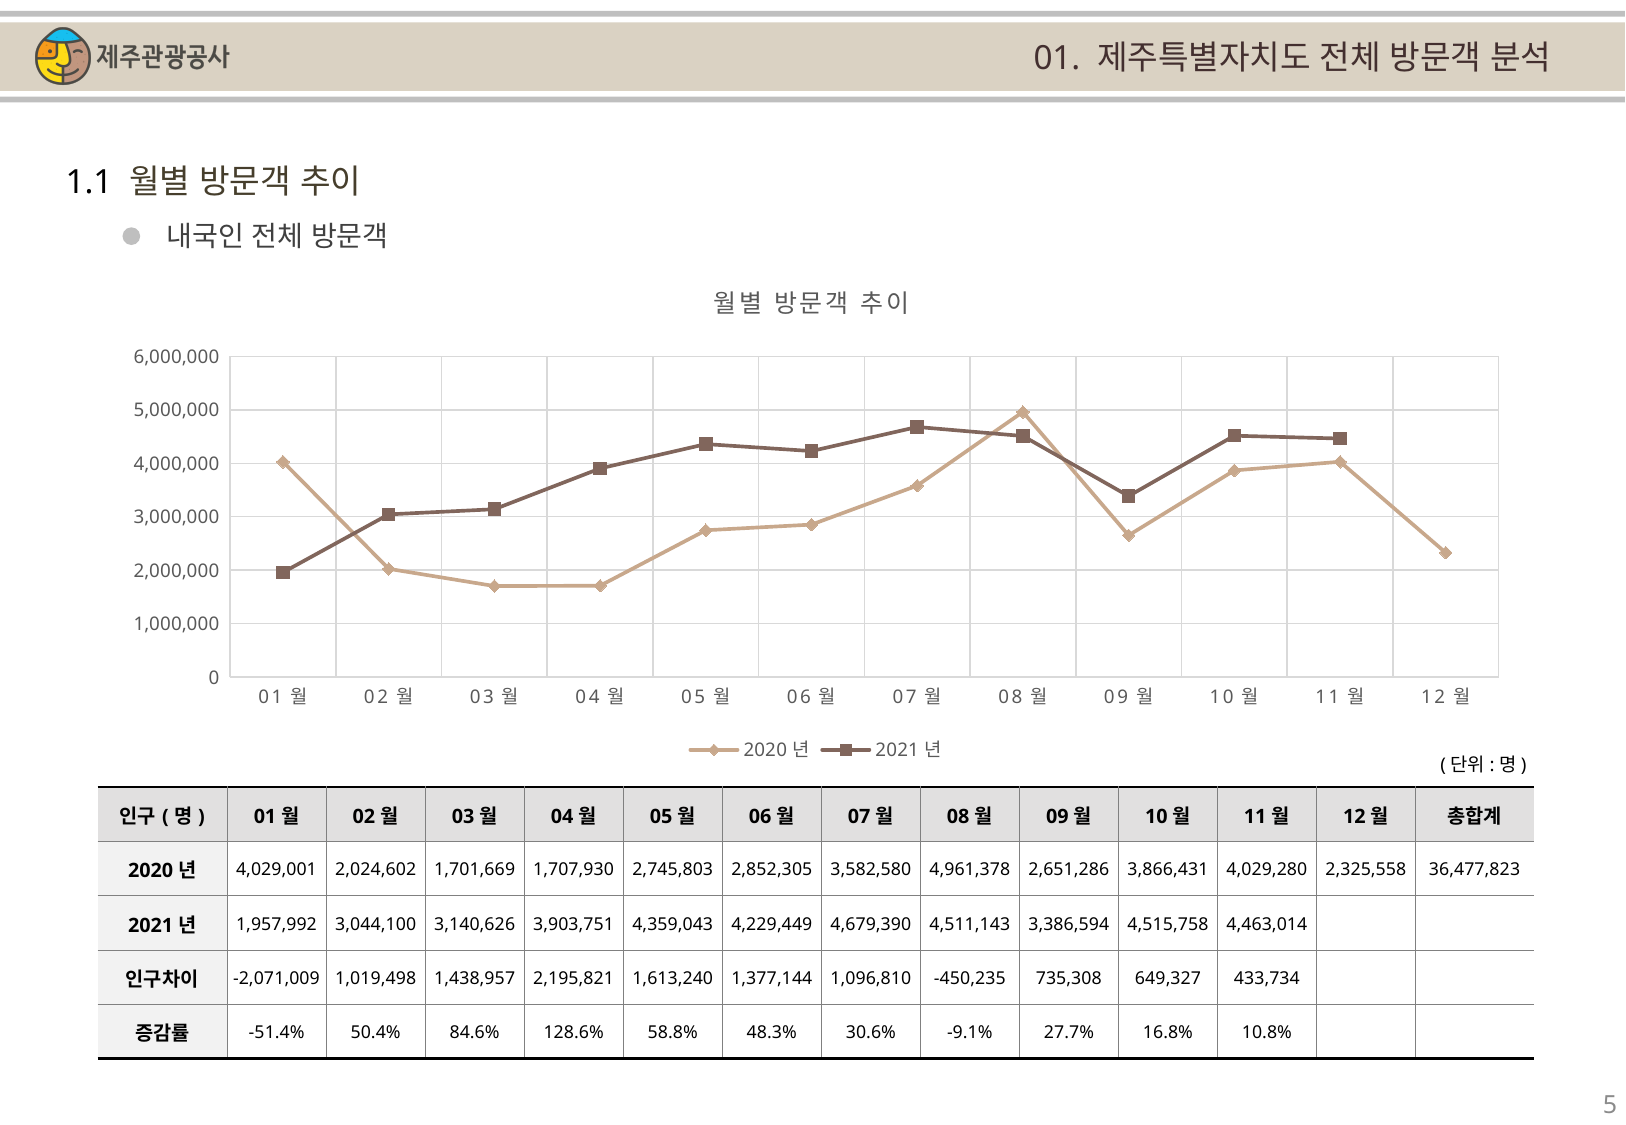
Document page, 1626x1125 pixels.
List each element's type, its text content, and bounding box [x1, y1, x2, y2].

table_cell 30.6% [822, 1005, 920, 1057]
text_box (단위:명) [1425, 745, 1542, 783]
table_cell 2,195,821 [525, 951, 623, 1004]
table_header 07월 [822, 788, 920, 841]
table_cell 3,866,431 [1119, 842, 1217, 895]
table_cell 1,438,957 [426, 951, 524, 1004]
table_cell [1317, 1005, 1415, 1057]
table_header 09월 [1020, 788, 1118, 841]
table_cell 4,029,280 [1218, 842, 1316, 895]
table_cell [1416, 896, 1534, 950]
table_cell 48.3% [723, 1005, 821, 1057]
table_cell 2021년 [98, 896, 227, 950]
table_cell 735,308 [1020, 951, 1118, 1004]
table_cell 433,734 [1218, 951, 1316, 1004]
table_cell 1,707,930 [525, 842, 623, 895]
table_header 02월 [327, 788, 425, 841]
slide_number 5 [1251, 1063, 1618, 1123]
chart [105, 262, 1528, 769]
table_cell 3,386,594 [1020, 896, 1118, 950]
table_cell 1,701,669 [426, 842, 524, 895]
table_cell -9.1% [921, 1005, 1019, 1057]
table_cell 2020년 [98, 842, 227, 895]
table_cell 2,024,602 [327, 842, 425, 895]
table_cell 36,477,823 [1416, 842, 1534, 895]
table_cell 1,957,992 [228, 896, 326, 950]
table_cell -51.4% [228, 1005, 326, 1057]
table_header 04월 [525, 788, 623, 841]
picture [31, 26, 232, 87]
table_cell 50.4% [327, 1005, 425, 1057]
table_cell 3,903,751 [525, 896, 623, 950]
table_cell 4,679,390 [822, 896, 920, 950]
table_header 10월 [1119, 788, 1217, 841]
table_header 12월 [1317, 788, 1415, 841]
table_cell 3,044,100 [327, 896, 425, 950]
table_cell [1317, 896, 1415, 950]
text_box 1.1 월별 방문객 추이 [50, 152, 1144, 208]
table_cell 1,096,810 [822, 951, 920, 1004]
table_cell -450,235 [921, 951, 1019, 1004]
table_cell 1,377,144 [723, 951, 821, 1004]
table_cell 1,613,240 [624, 951, 722, 1004]
table_cell 4,463,014 [1218, 896, 1316, 950]
table_cell 2,651,286 [1020, 842, 1118, 895]
table_cell 4,229,449 [723, 896, 821, 950]
table_cell [1416, 1005, 1534, 1057]
text_box 01. 제주특별자치도 전체 방문객 분석 [891, 28, 1595, 84]
table_cell 649,327 [1119, 951, 1217, 1004]
table_cell 2,325,558 [1317, 842, 1415, 895]
table_cell 16.8% [1119, 1005, 1217, 1057]
table_cell 4,961,378 [921, 842, 1019, 895]
table_header 03월 [426, 788, 524, 841]
table_cell 84.6% [426, 1005, 524, 1057]
table_cell 2,745,803 [624, 842, 722, 895]
table_cell [1317, 951, 1415, 1004]
table_cell [1416, 951, 1534, 1004]
table_header 11월 [1218, 788, 1316, 841]
table_cell 2,852,305 [723, 842, 821, 895]
table_header 총합계 [1416, 788, 1534, 841]
table_cell -2,071,009 [228, 951, 326, 1004]
table_cell 58.8% [624, 1005, 722, 1057]
table_cell 1,019,498 [327, 951, 425, 1004]
table_cell 10.8% [1218, 1005, 1316, 1057]
table_cell 27.7% [1020, 1005, 1118, 1057]
table_cell 3,140,626 [426, 896, 524, 950]
table_header 01월 [228, 788, 326, 841]
table_header 06월 [723, 788, 821, 841]
text_box 내국인 전체 방문객 [151, 210, 404, 260]
table_cell 4,515,758 [1119, 896, 1217, 950]
table_cell 4,359,043 [624, 896, 722, 950]
table_cell 4,511,143 [921, 896, 1019, 950]
table_cell 인구차이 [98, 951, 227, 1004]
table_cell 4,029,001 [228, 842, 326, 895]
table_cell 128.6% [525, 1005, 623, 1057]
table_header 인구(명) [98, 788, 227, 841]
table_header 05월 [624, 788, 722, 841]
table_header 08월 [921, 788, 1019, 841]
text_box [121, 226, 141, 246]
table_cell 3,582,580 [822, 842, 920, 895]
table_cell 증감률 [98, 1005, 227, 1057]
